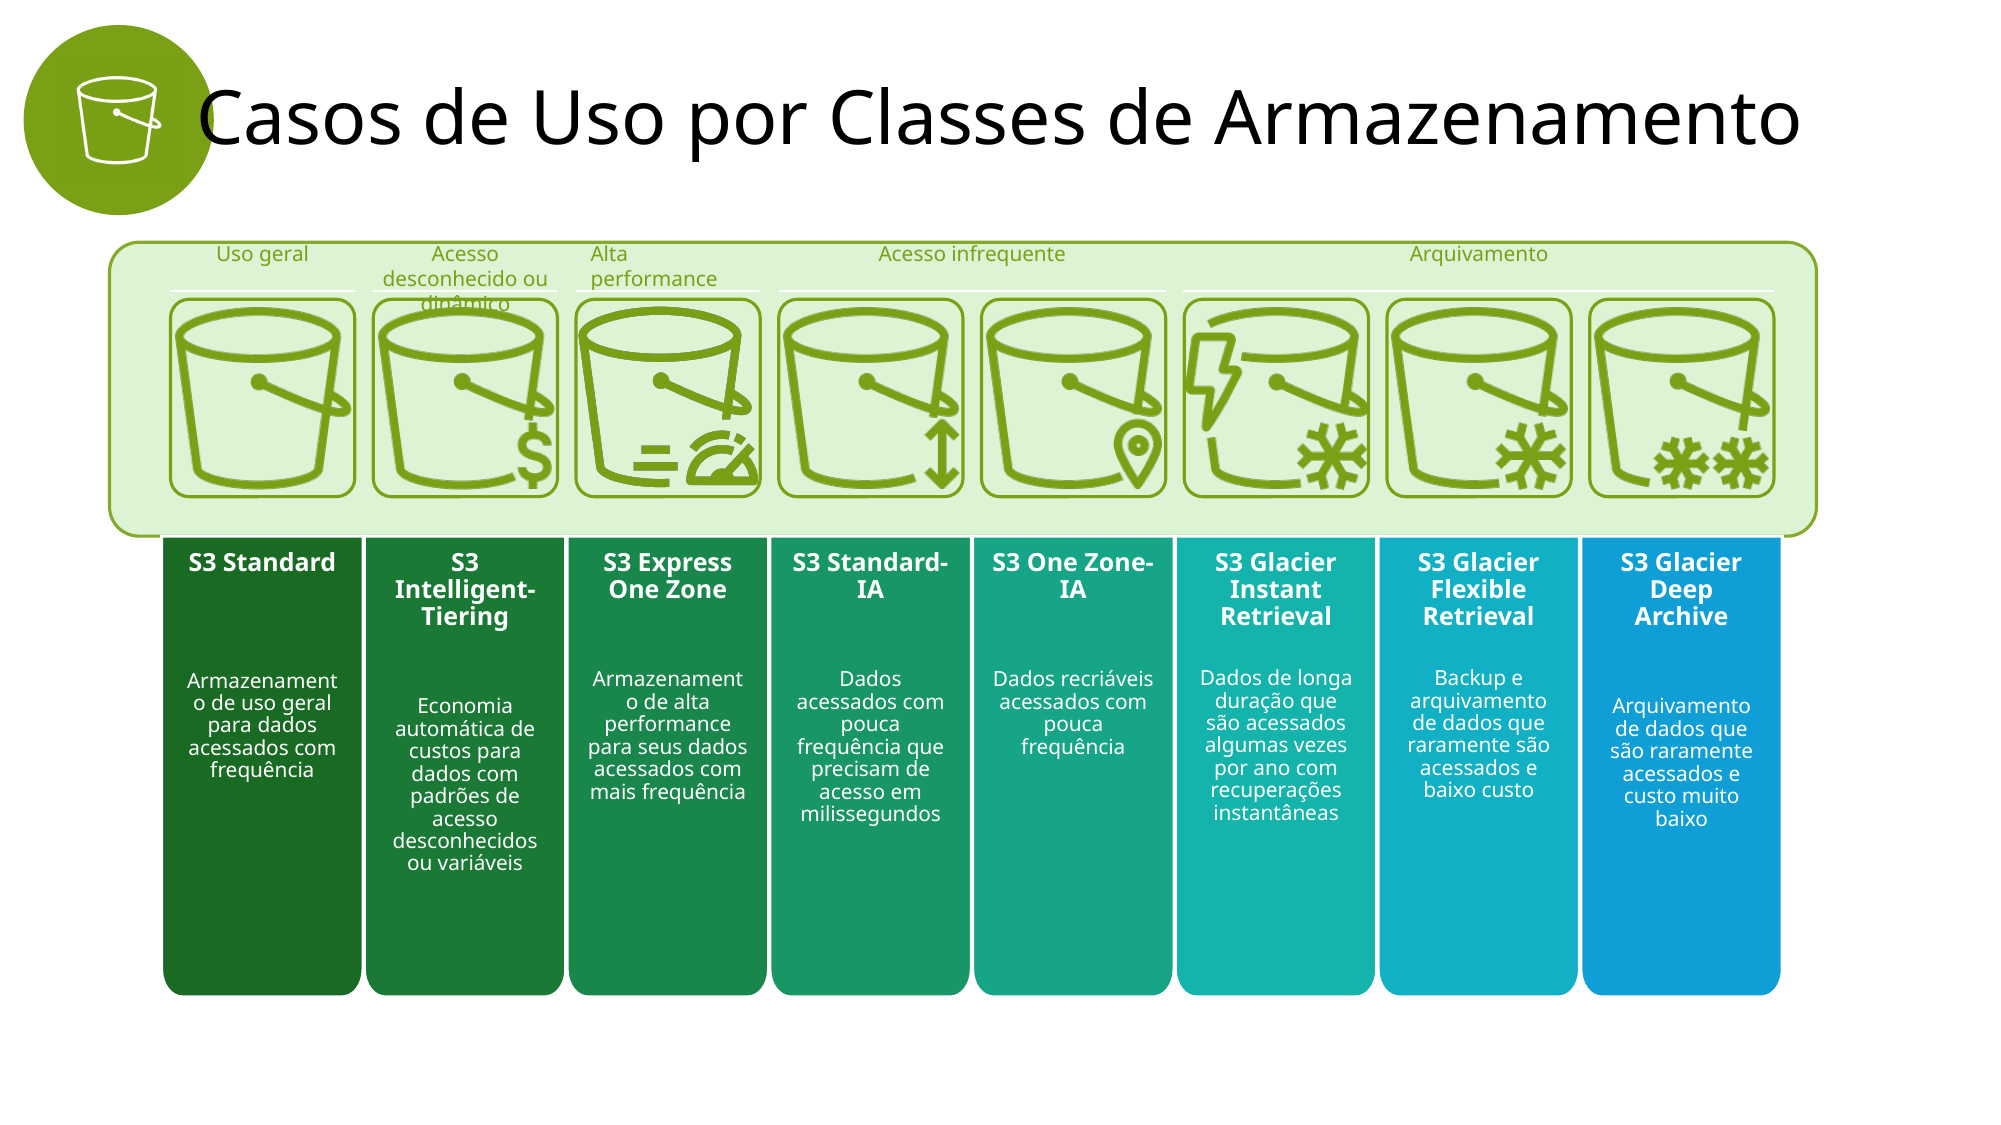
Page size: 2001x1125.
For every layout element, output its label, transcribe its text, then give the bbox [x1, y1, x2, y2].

text_box Alta performance [575, 233, 761, 290]
text_box S3 Standard-IA Dados acessados com pouca frequência que precisam de acesso em milissegundos [768, 534, 972, 999]
text_box S3 Glacier Deep Archive Arquivamento de dados que são raramente acessados e custo muito baixo [1579, 534, 1784, 999]
text_box S3 Intelligent-Tiering Economia automática de custos para dados com padrões de acesso desconhecidos ou variáveis [362, 534, 566, 999]
text_box S3 Glacier Flexible Retrieval Backup e arquivamento de dados que raramente são acessados e baixo custo [1376, 534, 1580, 999]
text_box [107, 240, 1819, 538]
text_box [1385, 297, 1573, 499]
text_box [371, 324, 560, 499]
text_box [777, 297, 965, 499]
text_box Casos de Uso por Classes de Armazenamento [215, 53, 1865, 188]
text_box Acesso desconhecido ou dinâmico [354, 233, 575, 324]
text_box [575, 298, 761, 498]
text_box Uso geral [170, 233, 354, 274]
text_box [23, 24, 215, 216]
text_box S3 Express One Zone Armazenamento de alta performance para seus dados acessados com mais frequência [565, 534, 769, 999]
text_box Arquivamento [1184, 233, 1774, 273]
text_box [168, 297, 357, 499]
text_box S3 Standard Armazenamento de uso geral para dados acessados com frequência [160, 534, 364, 999]
text_box [1182, 297, 1371, 499]
text_box [979, 297, 1168, 499]
text_box S3 One Zone-IA Dados recriáveis acessados com pouca frequência [971, 534, 1175, 999]
text_box [1588, 297, 1776, 499]
text_box Acesso infrequente [778, 233, 1166, 274]
text_box S3 Glacier Instant Retrieval Dados de longa duração que são acessados algumas vezes por ano com recuperações instantâneas [1173, 534, 1377, 999]
text_box Alta performance [575, 292, 761, 298]
